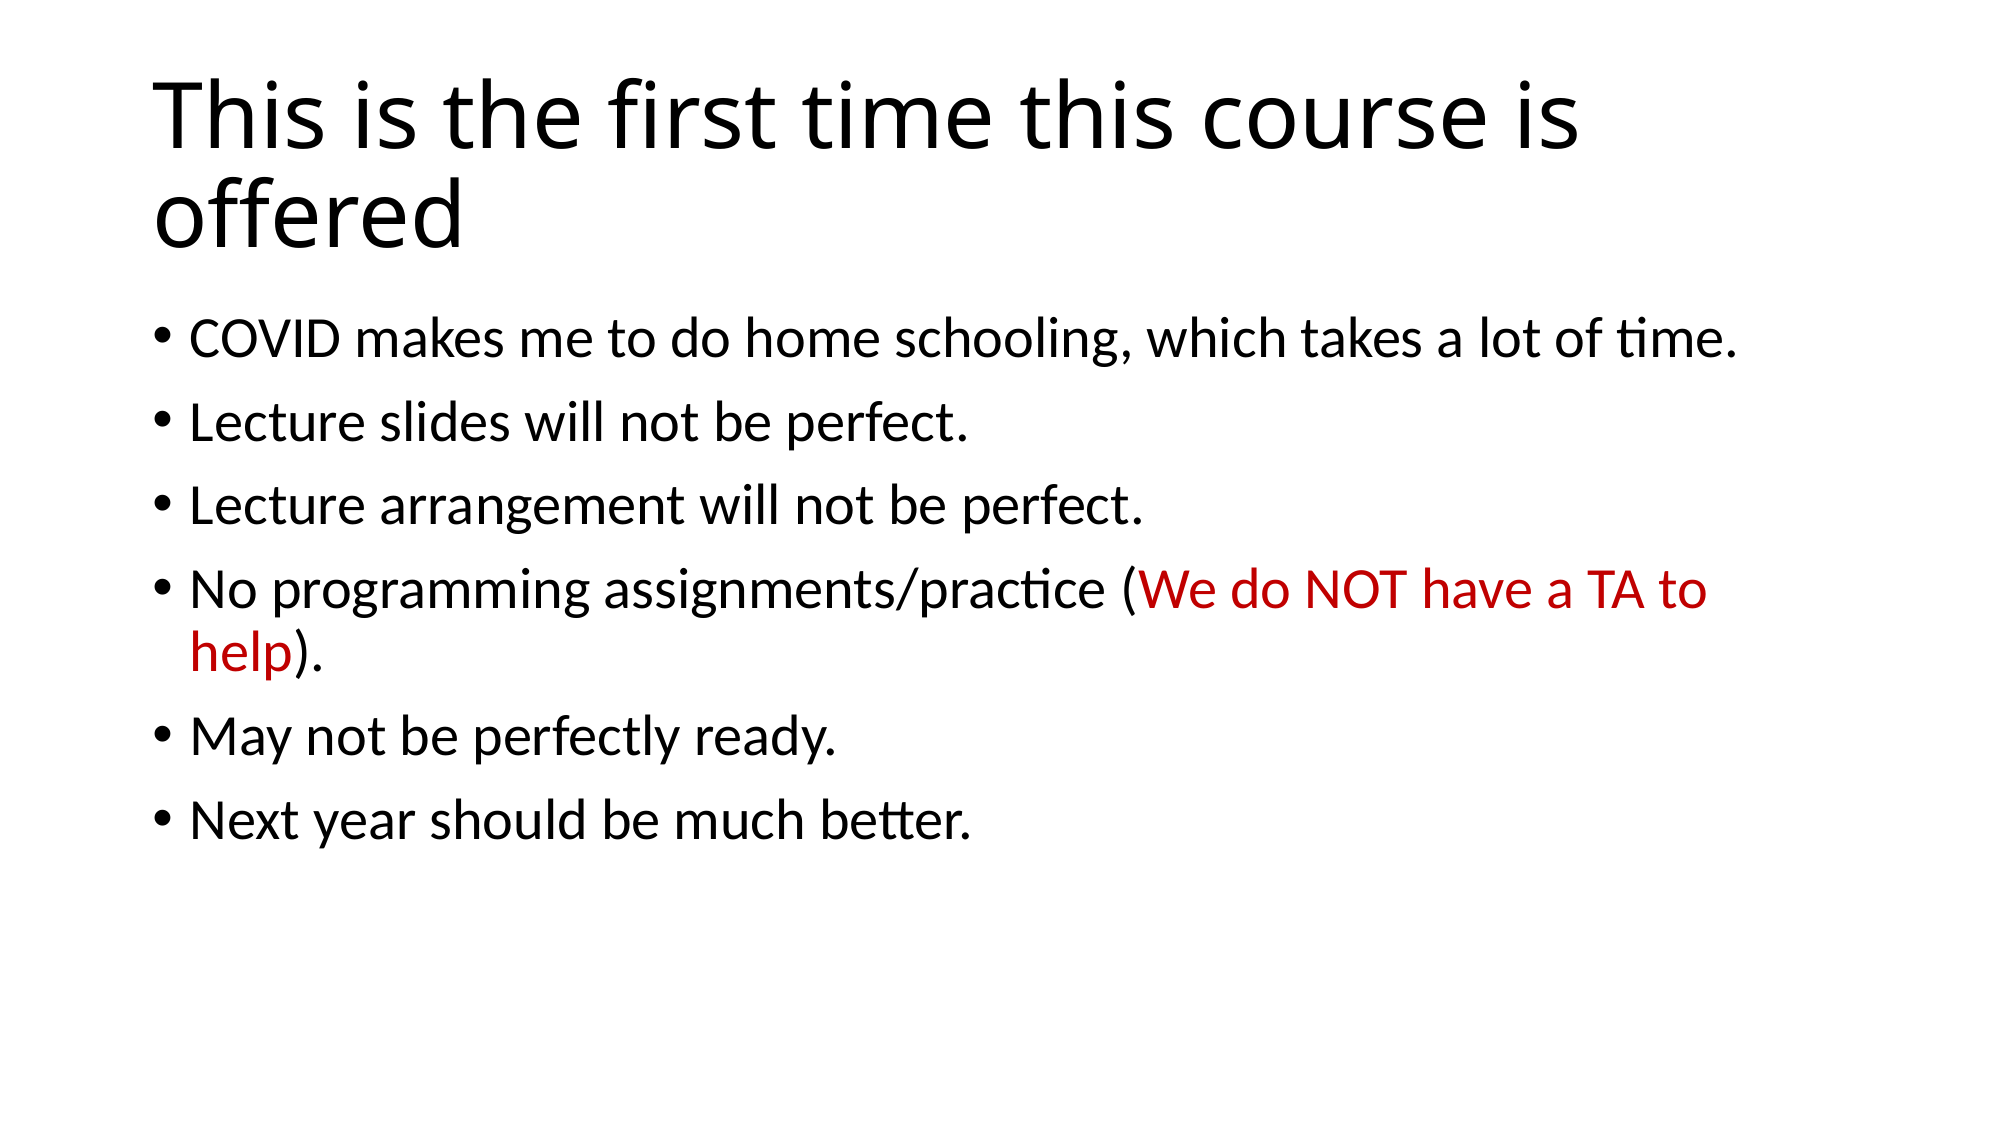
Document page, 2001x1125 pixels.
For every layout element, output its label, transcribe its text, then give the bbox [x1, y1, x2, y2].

list COVID makes me to do home schooling, which takes a lot of time. Lecture slides will not be perfect. Lecture arrangement will not be perfect. No programming assignments/practice (We do NOT have a TA to help). May not be perfectly ready. Next year should be much better. [137, 299, 1863, 1014]
title This is the first time this course is offered [137, 59, 1863, 278]
